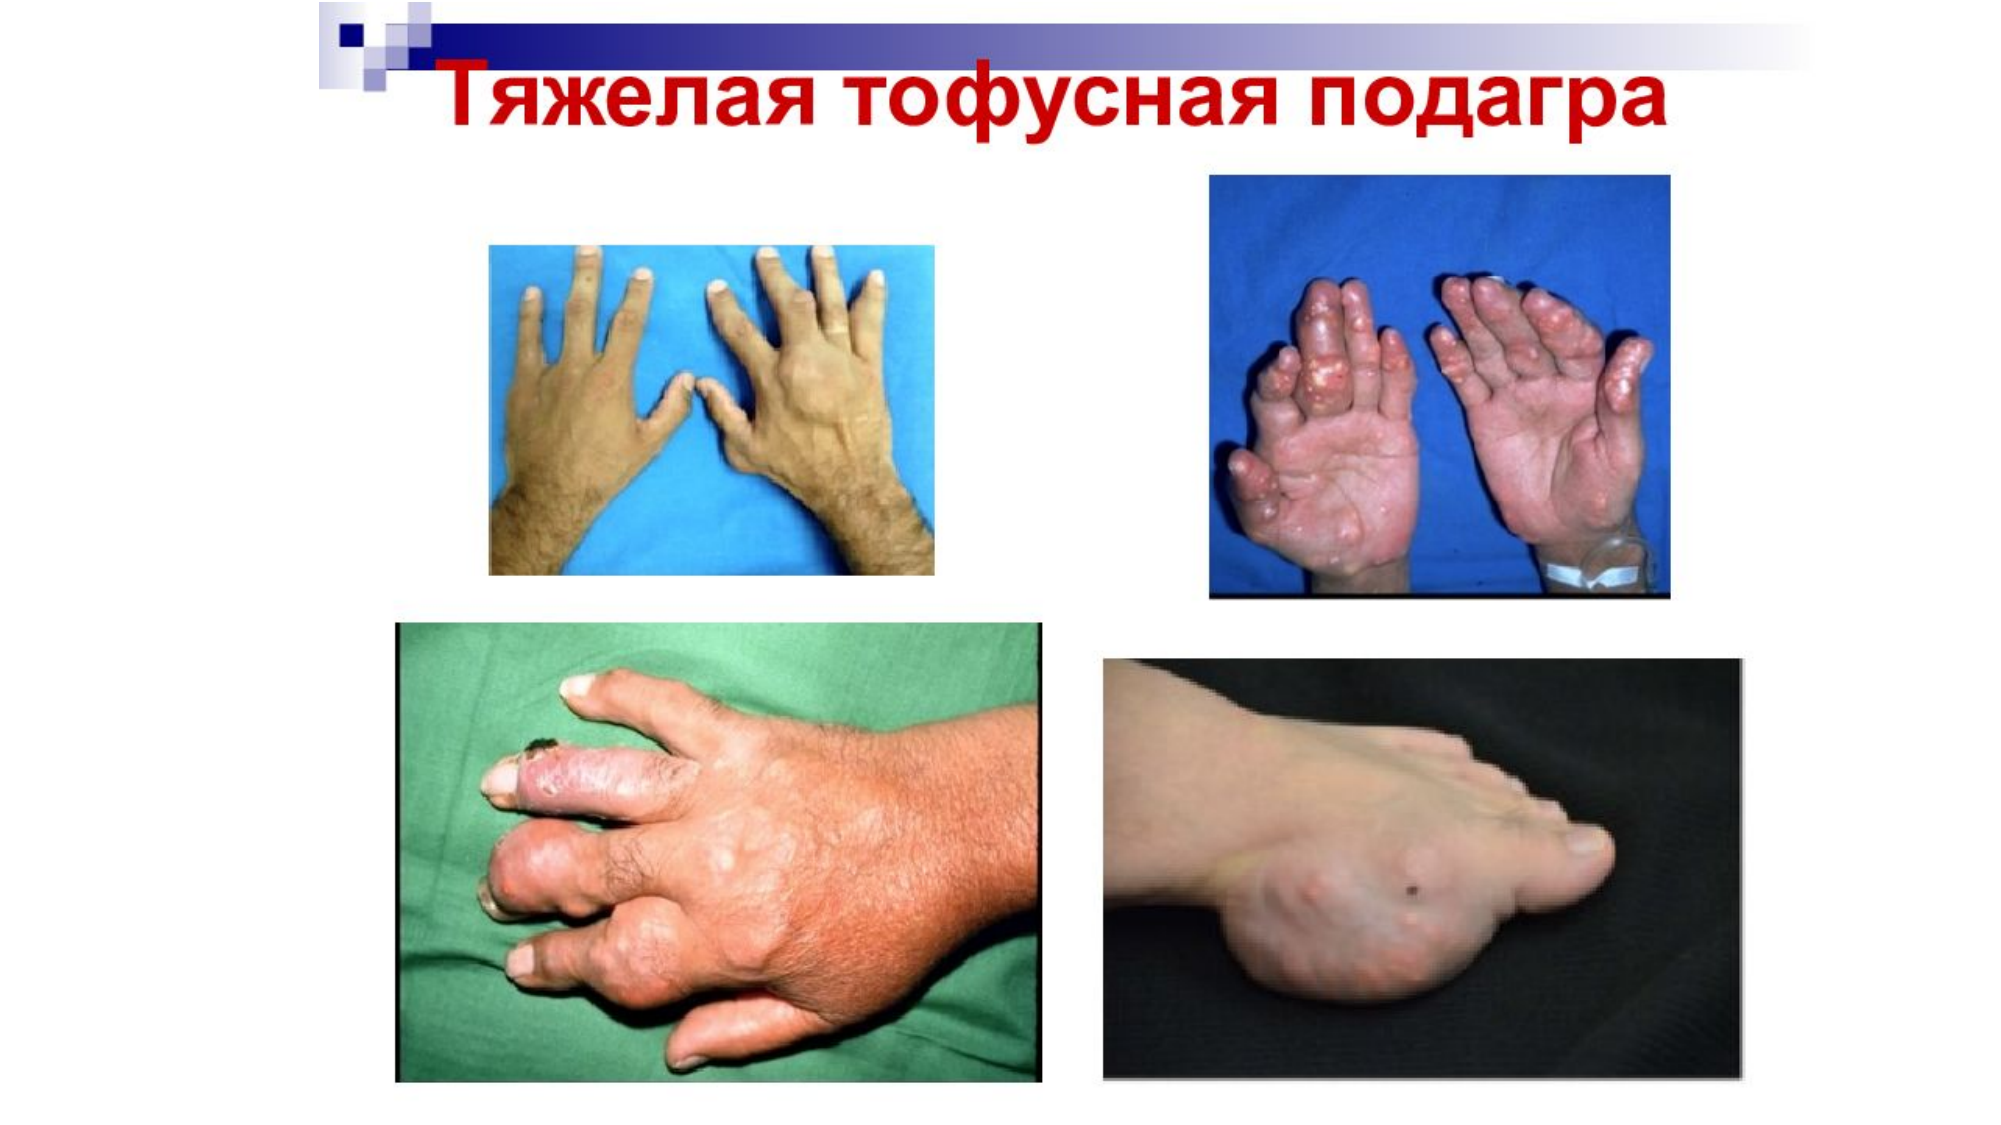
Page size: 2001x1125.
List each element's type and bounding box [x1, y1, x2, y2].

list [319, 2, 1816, 1125]
